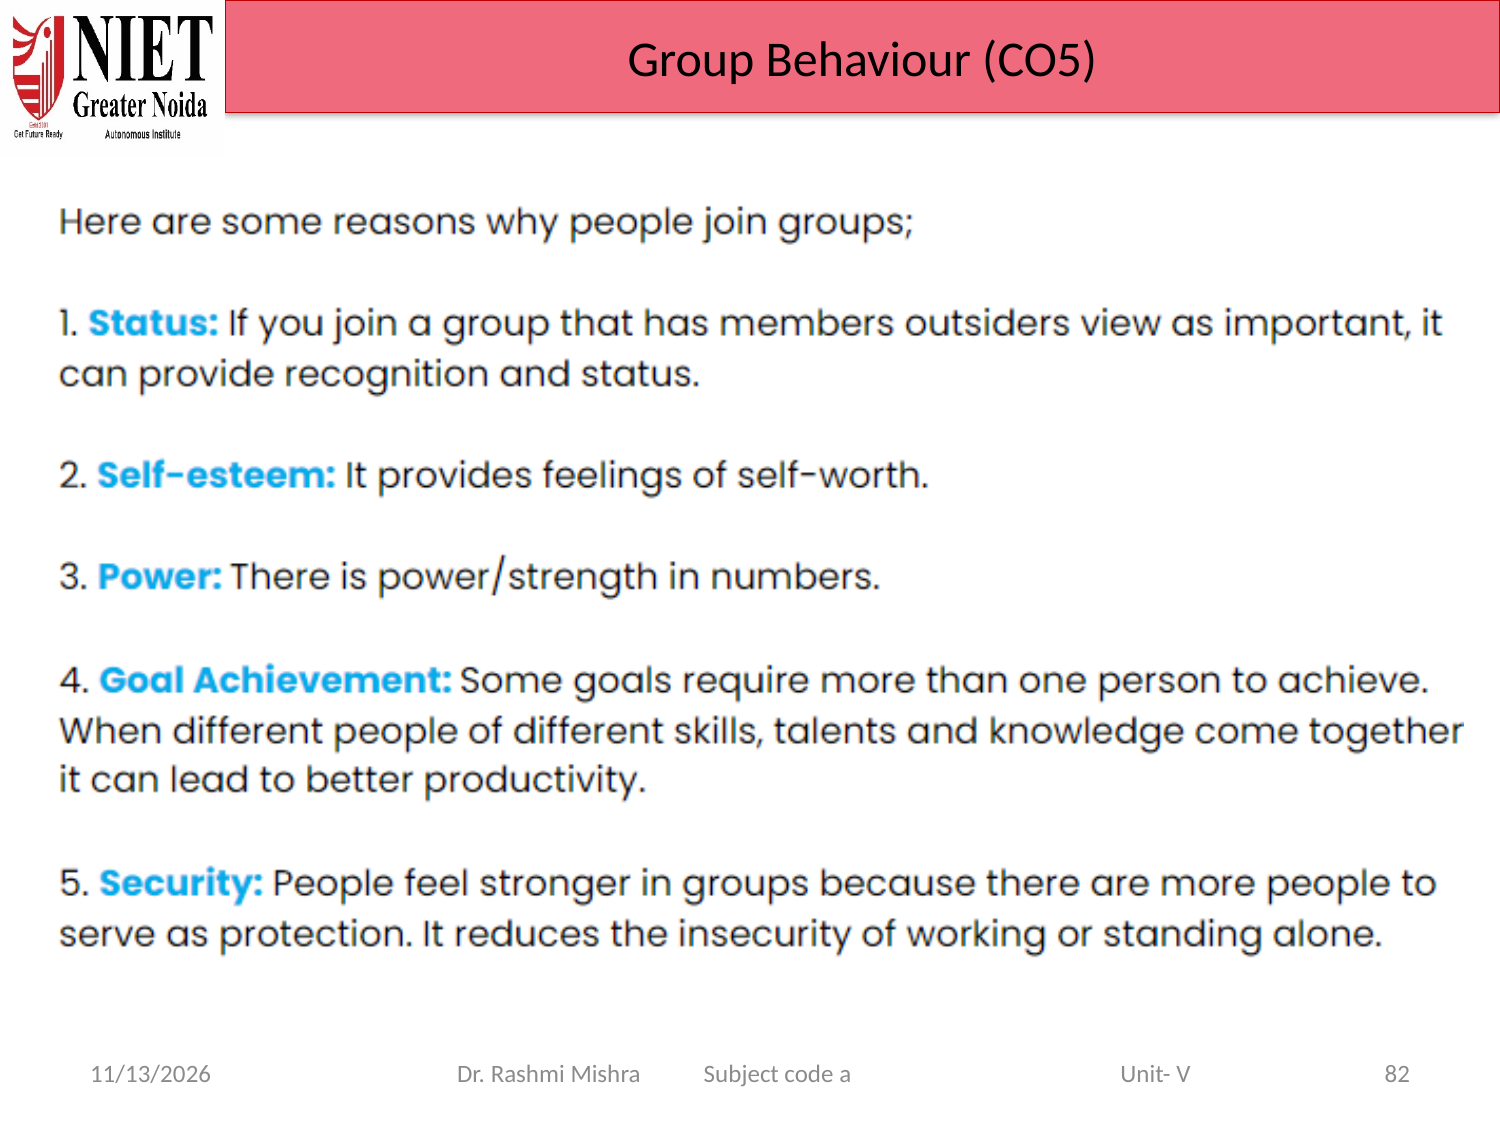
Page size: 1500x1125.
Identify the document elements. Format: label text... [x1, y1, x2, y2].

slide_number 82 [1337, 1042, 1425, 1103]
picture [0, 0, 226, 156]
picture [35, 188, 1464, 970]
text_box Group Behaviour (CO5) [226, 0, 1500, 113]
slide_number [75, 1042, 250, 1103]
footer Dr. Rashmi Mishra Subject code a Unit- V [412, 1042, 1238, 1103]
